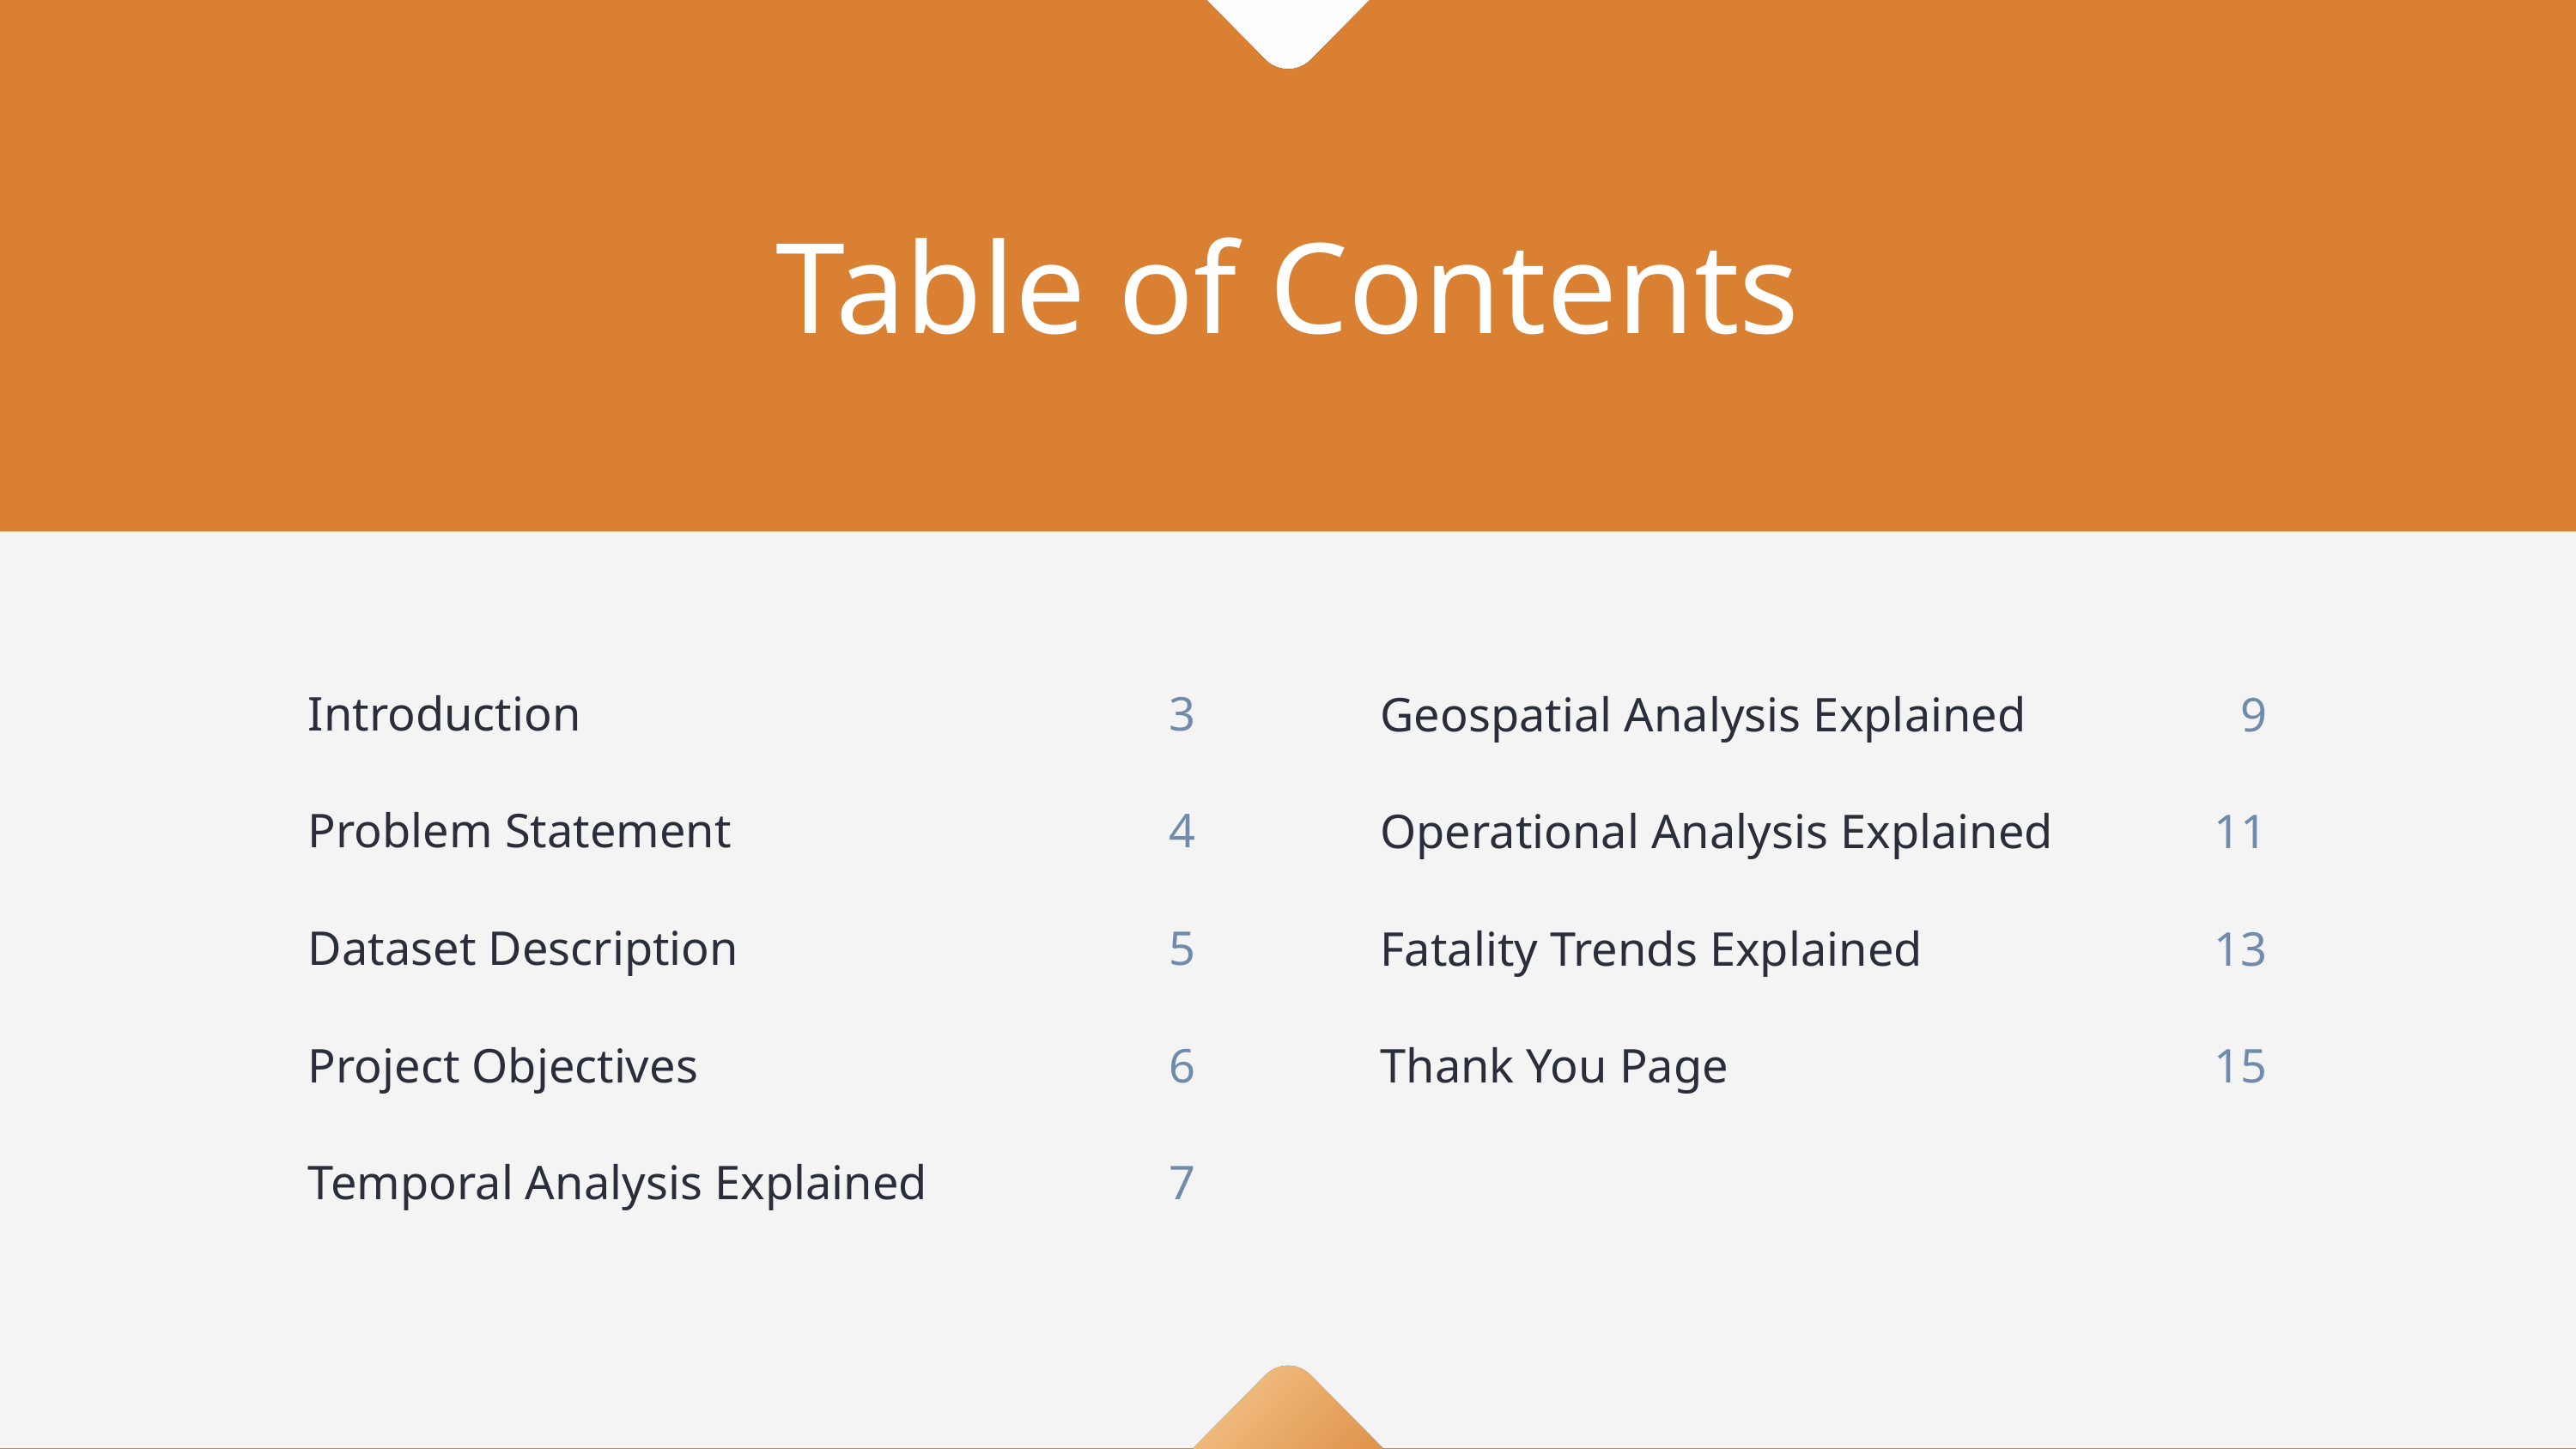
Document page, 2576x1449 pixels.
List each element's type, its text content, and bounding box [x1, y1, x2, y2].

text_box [0, 530, 2576, 1449]
text_box Table of Contents [653, 196, 1923, 359]
text_box [1173, 0, 1402, 72]
